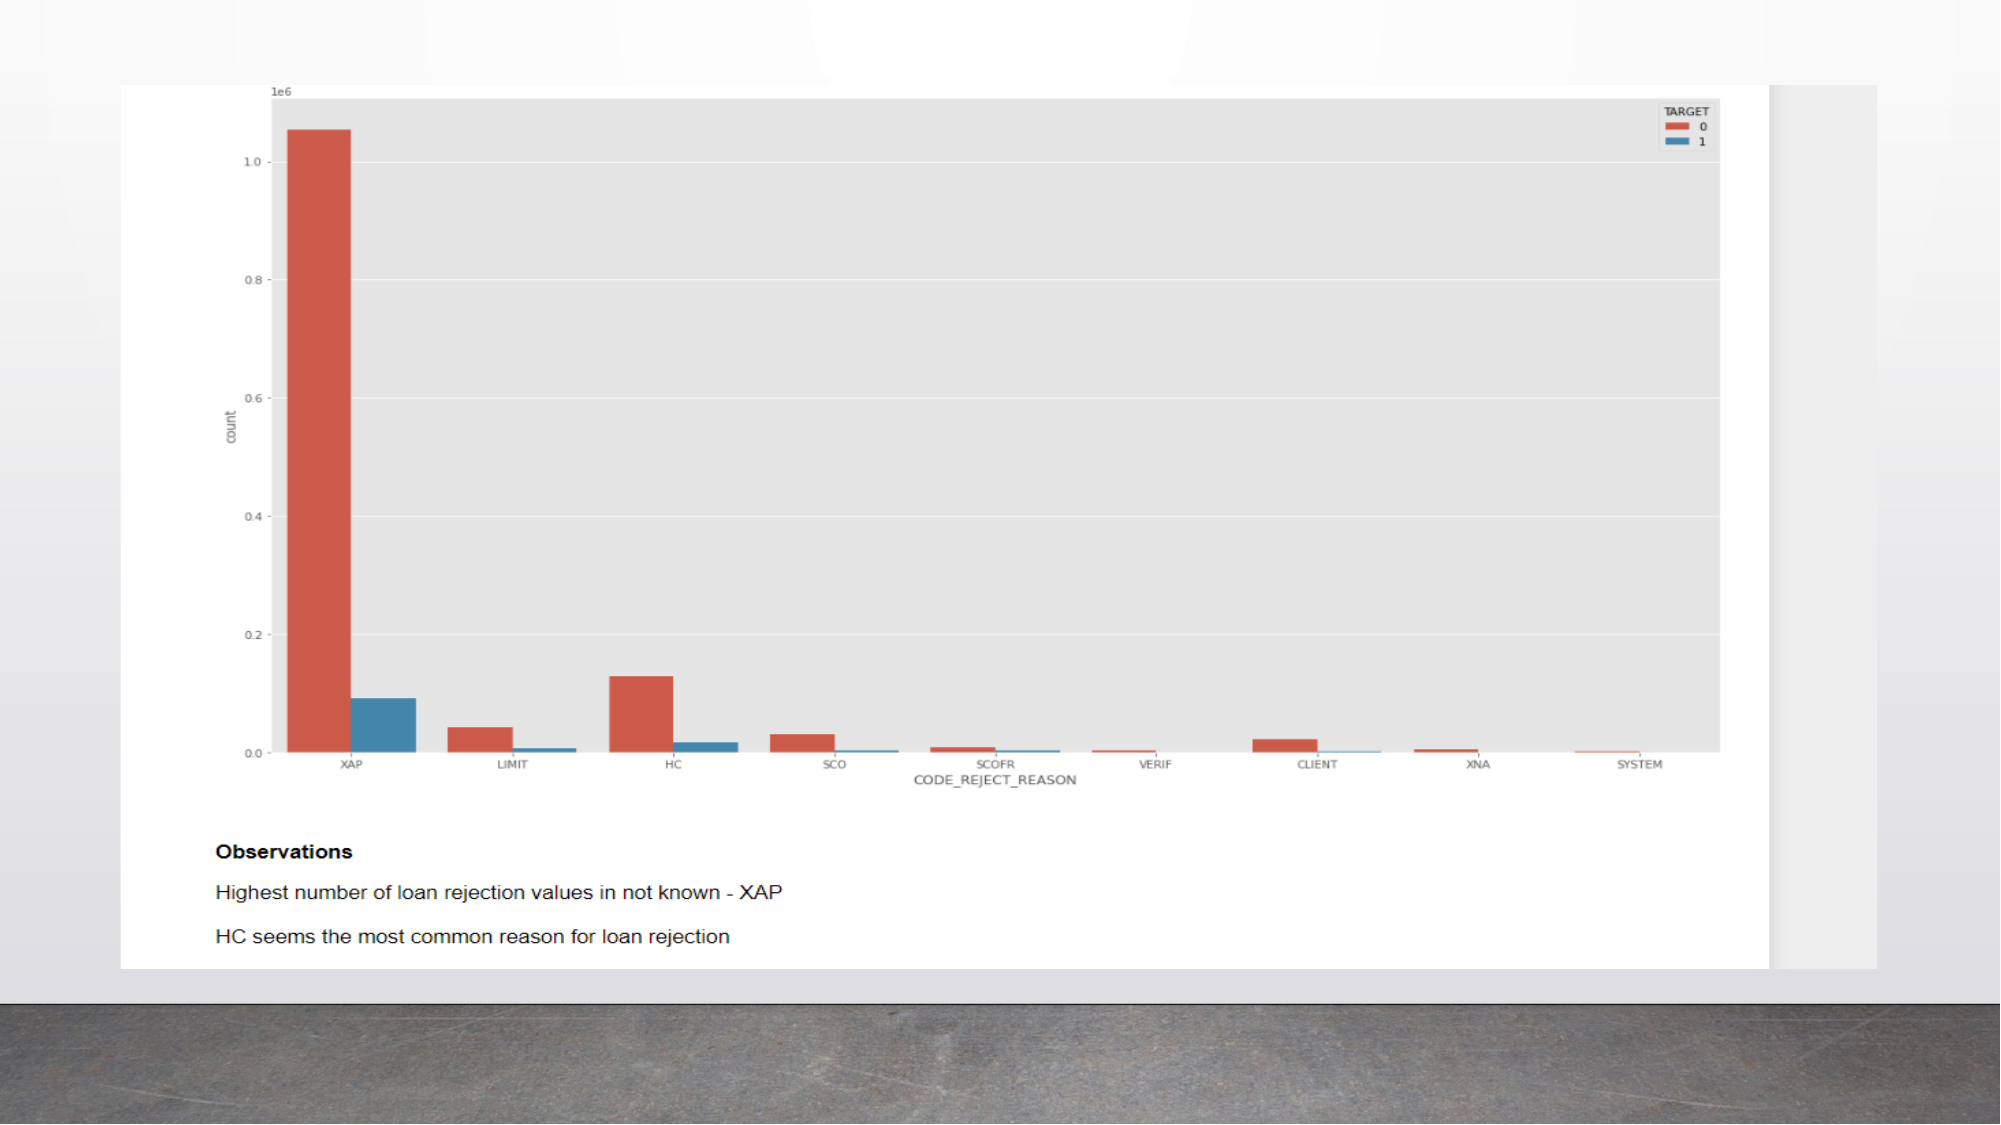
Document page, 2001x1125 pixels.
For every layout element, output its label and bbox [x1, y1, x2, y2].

picture [0, 1004, 2000, 1124]
picture [120, 84, 1878, 969]
